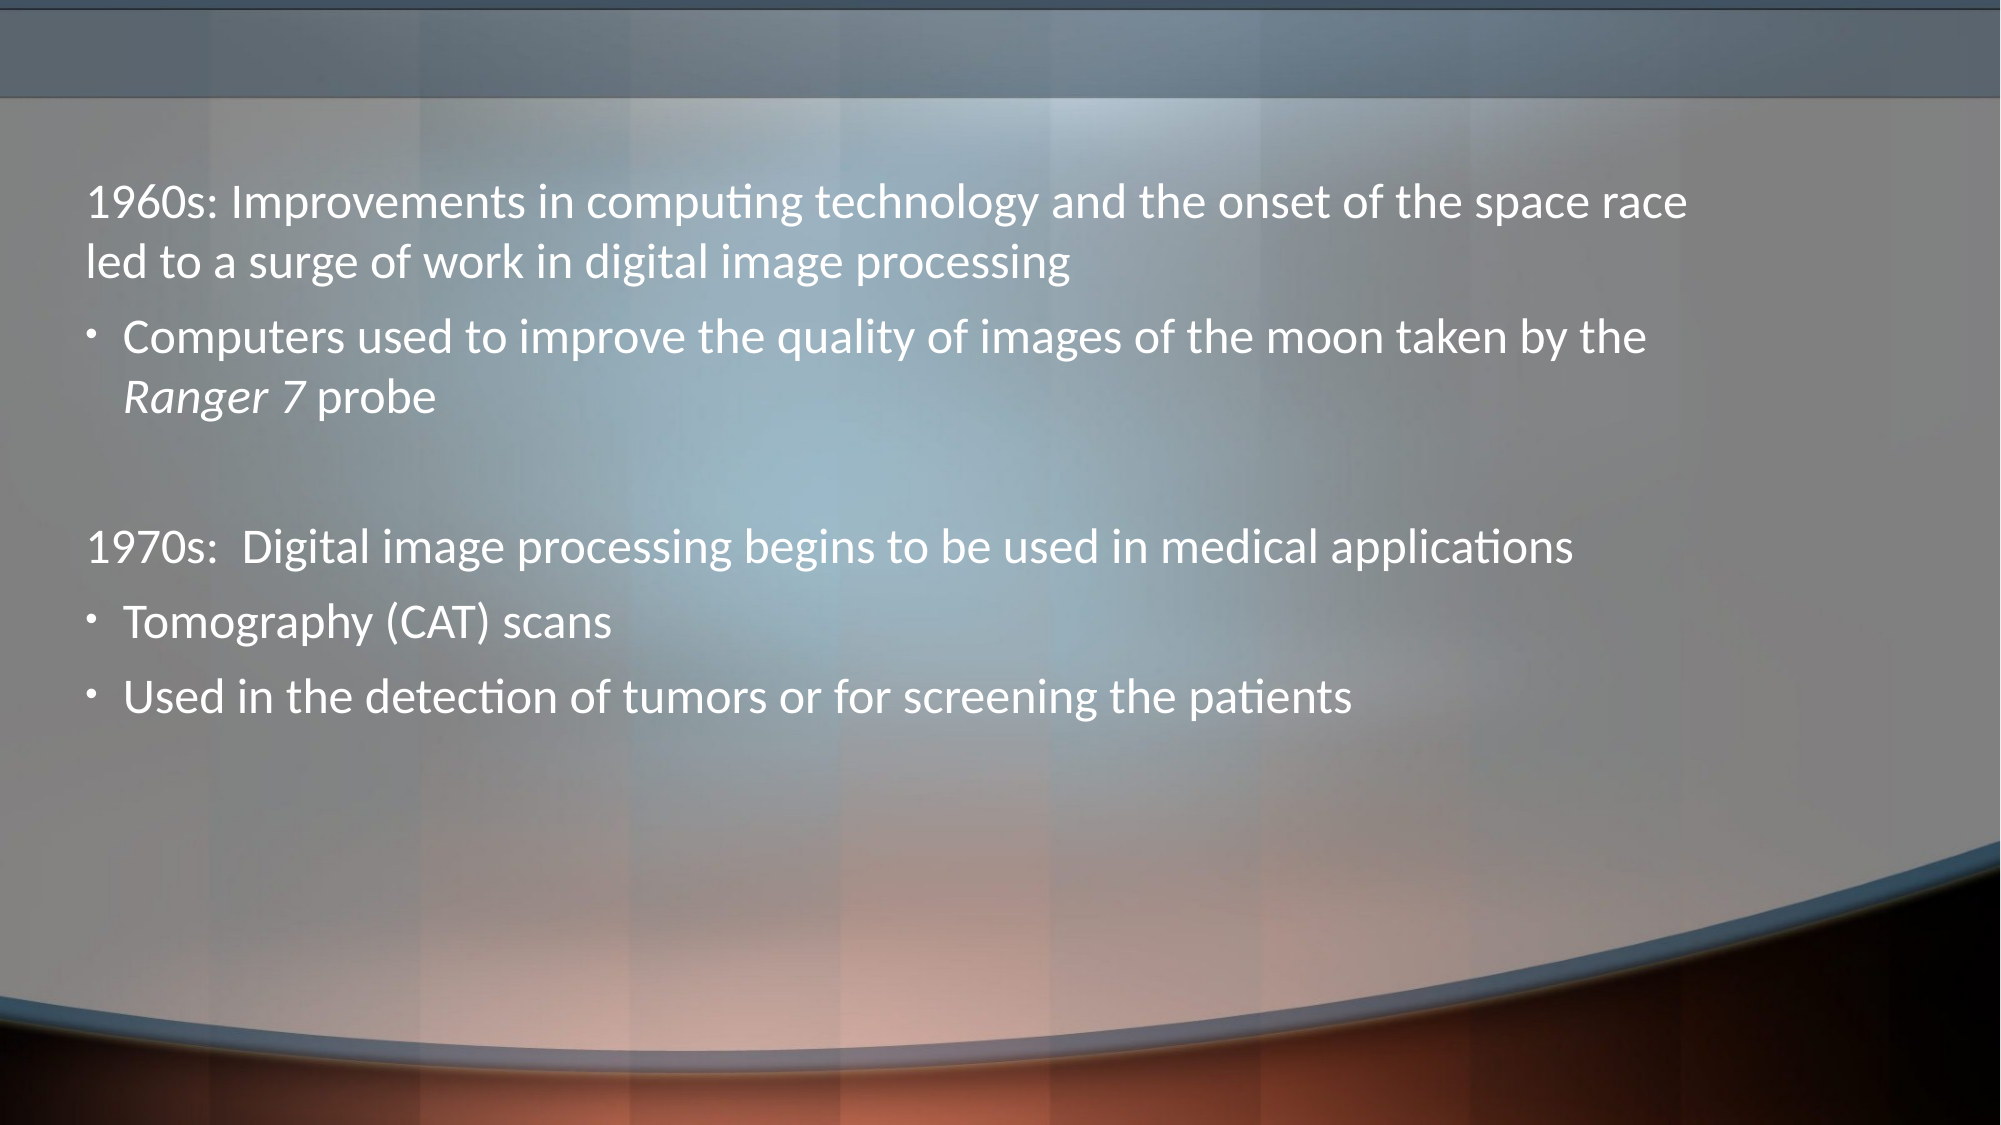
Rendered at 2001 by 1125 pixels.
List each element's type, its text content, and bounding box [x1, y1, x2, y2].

list 1960s: Improvements in computing technology and the onset of the space race led to a surge of work in digital image processing Computers used to improve the quality of images of the moon taken by the Ranger 7 probe 1970s: Digital image processing begins to be used in medical applications Tomography (CAT) scans Used in the detection of tumors or for screening the patients [70, 160, 1727, 966]
picture [0, 0, 2001, 1125]
